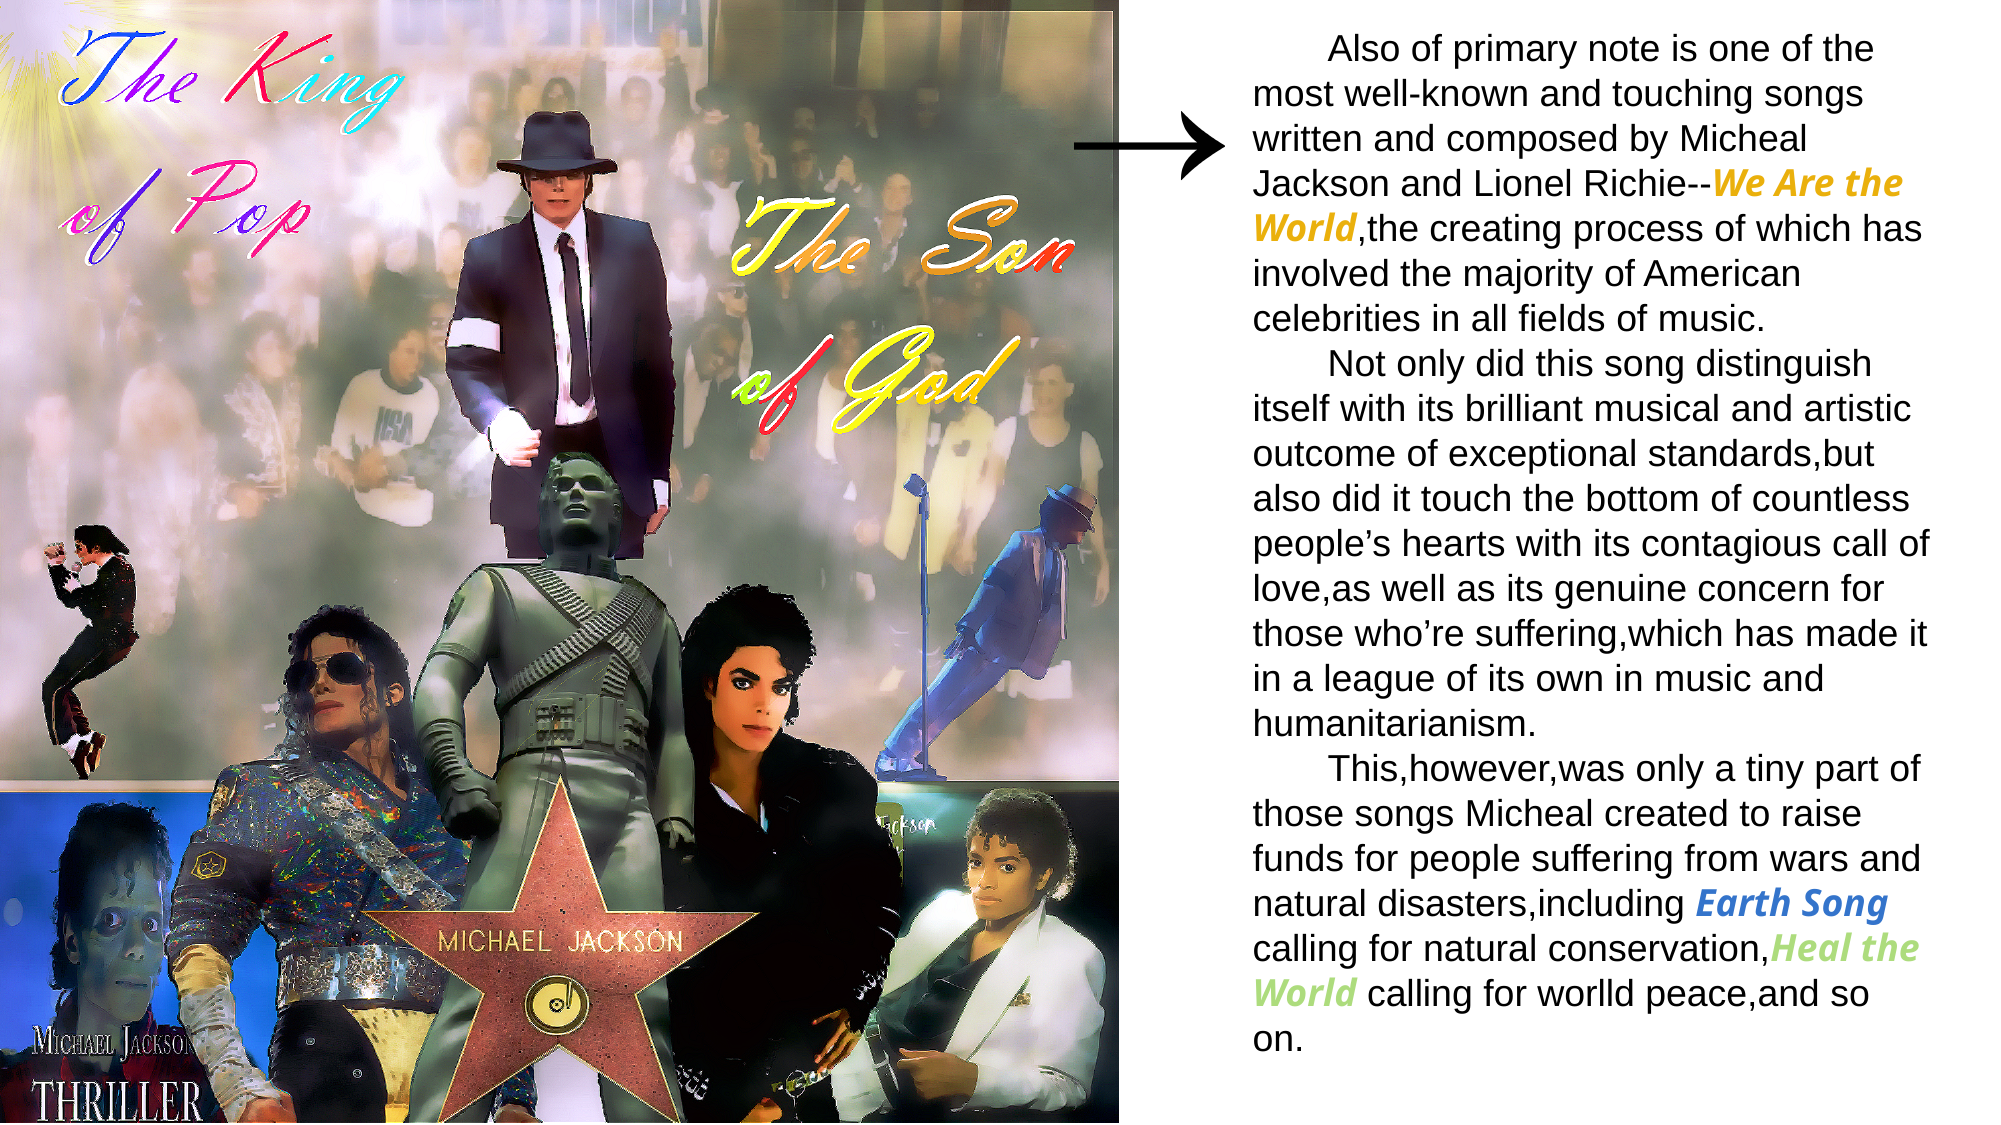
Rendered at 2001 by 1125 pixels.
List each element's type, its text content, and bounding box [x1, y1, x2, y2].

text_box Also of primary note is one of the most well-known and touching songs written and composed by Micheal Jackson and Lionel Richie--We Are the World,the creating process of which has involved the majority of American celebrities in all fields of music. Not only did this song distinguish itself with its brilliant musical and artistic outcome of exceptional standards,but also did it touch the bottom of countless people’s hearts with its contagious call of love,as well as its genuine concern for those who’re suffering,which has made it in a league of its own in music and humanitarianism. This,however,was only a tiny part of those songs Micheal created to raise funds for people suffering from wars and natural disasters,including Earth Song calling for natural conservation,Heal the World calling for worlld peace,and so on. [1237, 16, 1946, 1067]
picture [0, 0, 1226, 1125]
